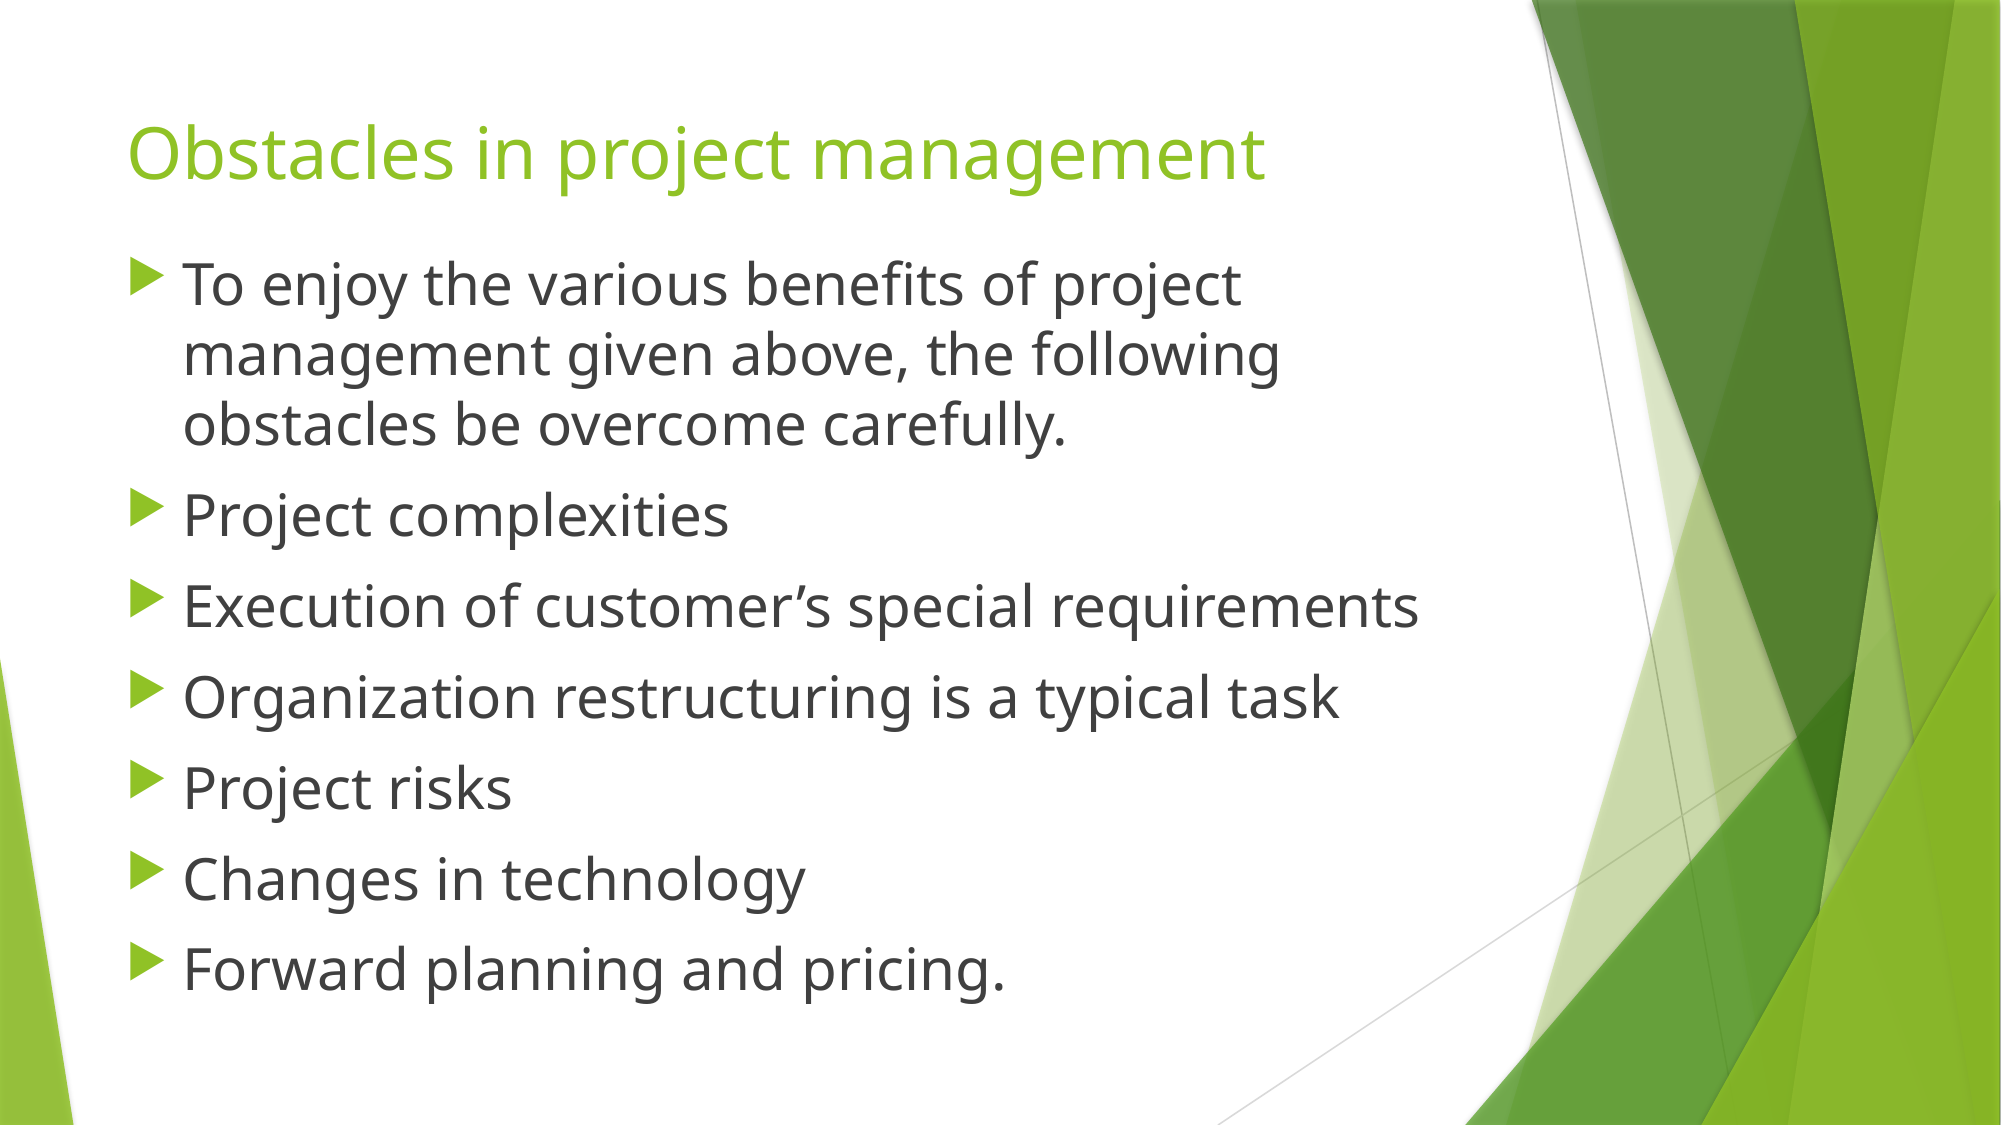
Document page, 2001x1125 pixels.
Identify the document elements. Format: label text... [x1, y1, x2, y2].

title Obstacles in project management [111, 99, 1522, 202]
list To enjoy the various benefits of project management given above, the following obstacles be overcome carefully. Project complexities Execution of customer’s special requirements Organization restructuring is a typical task Project risks Changes in technology Forward planning and pricing. [111, 239, 1522, 992]
